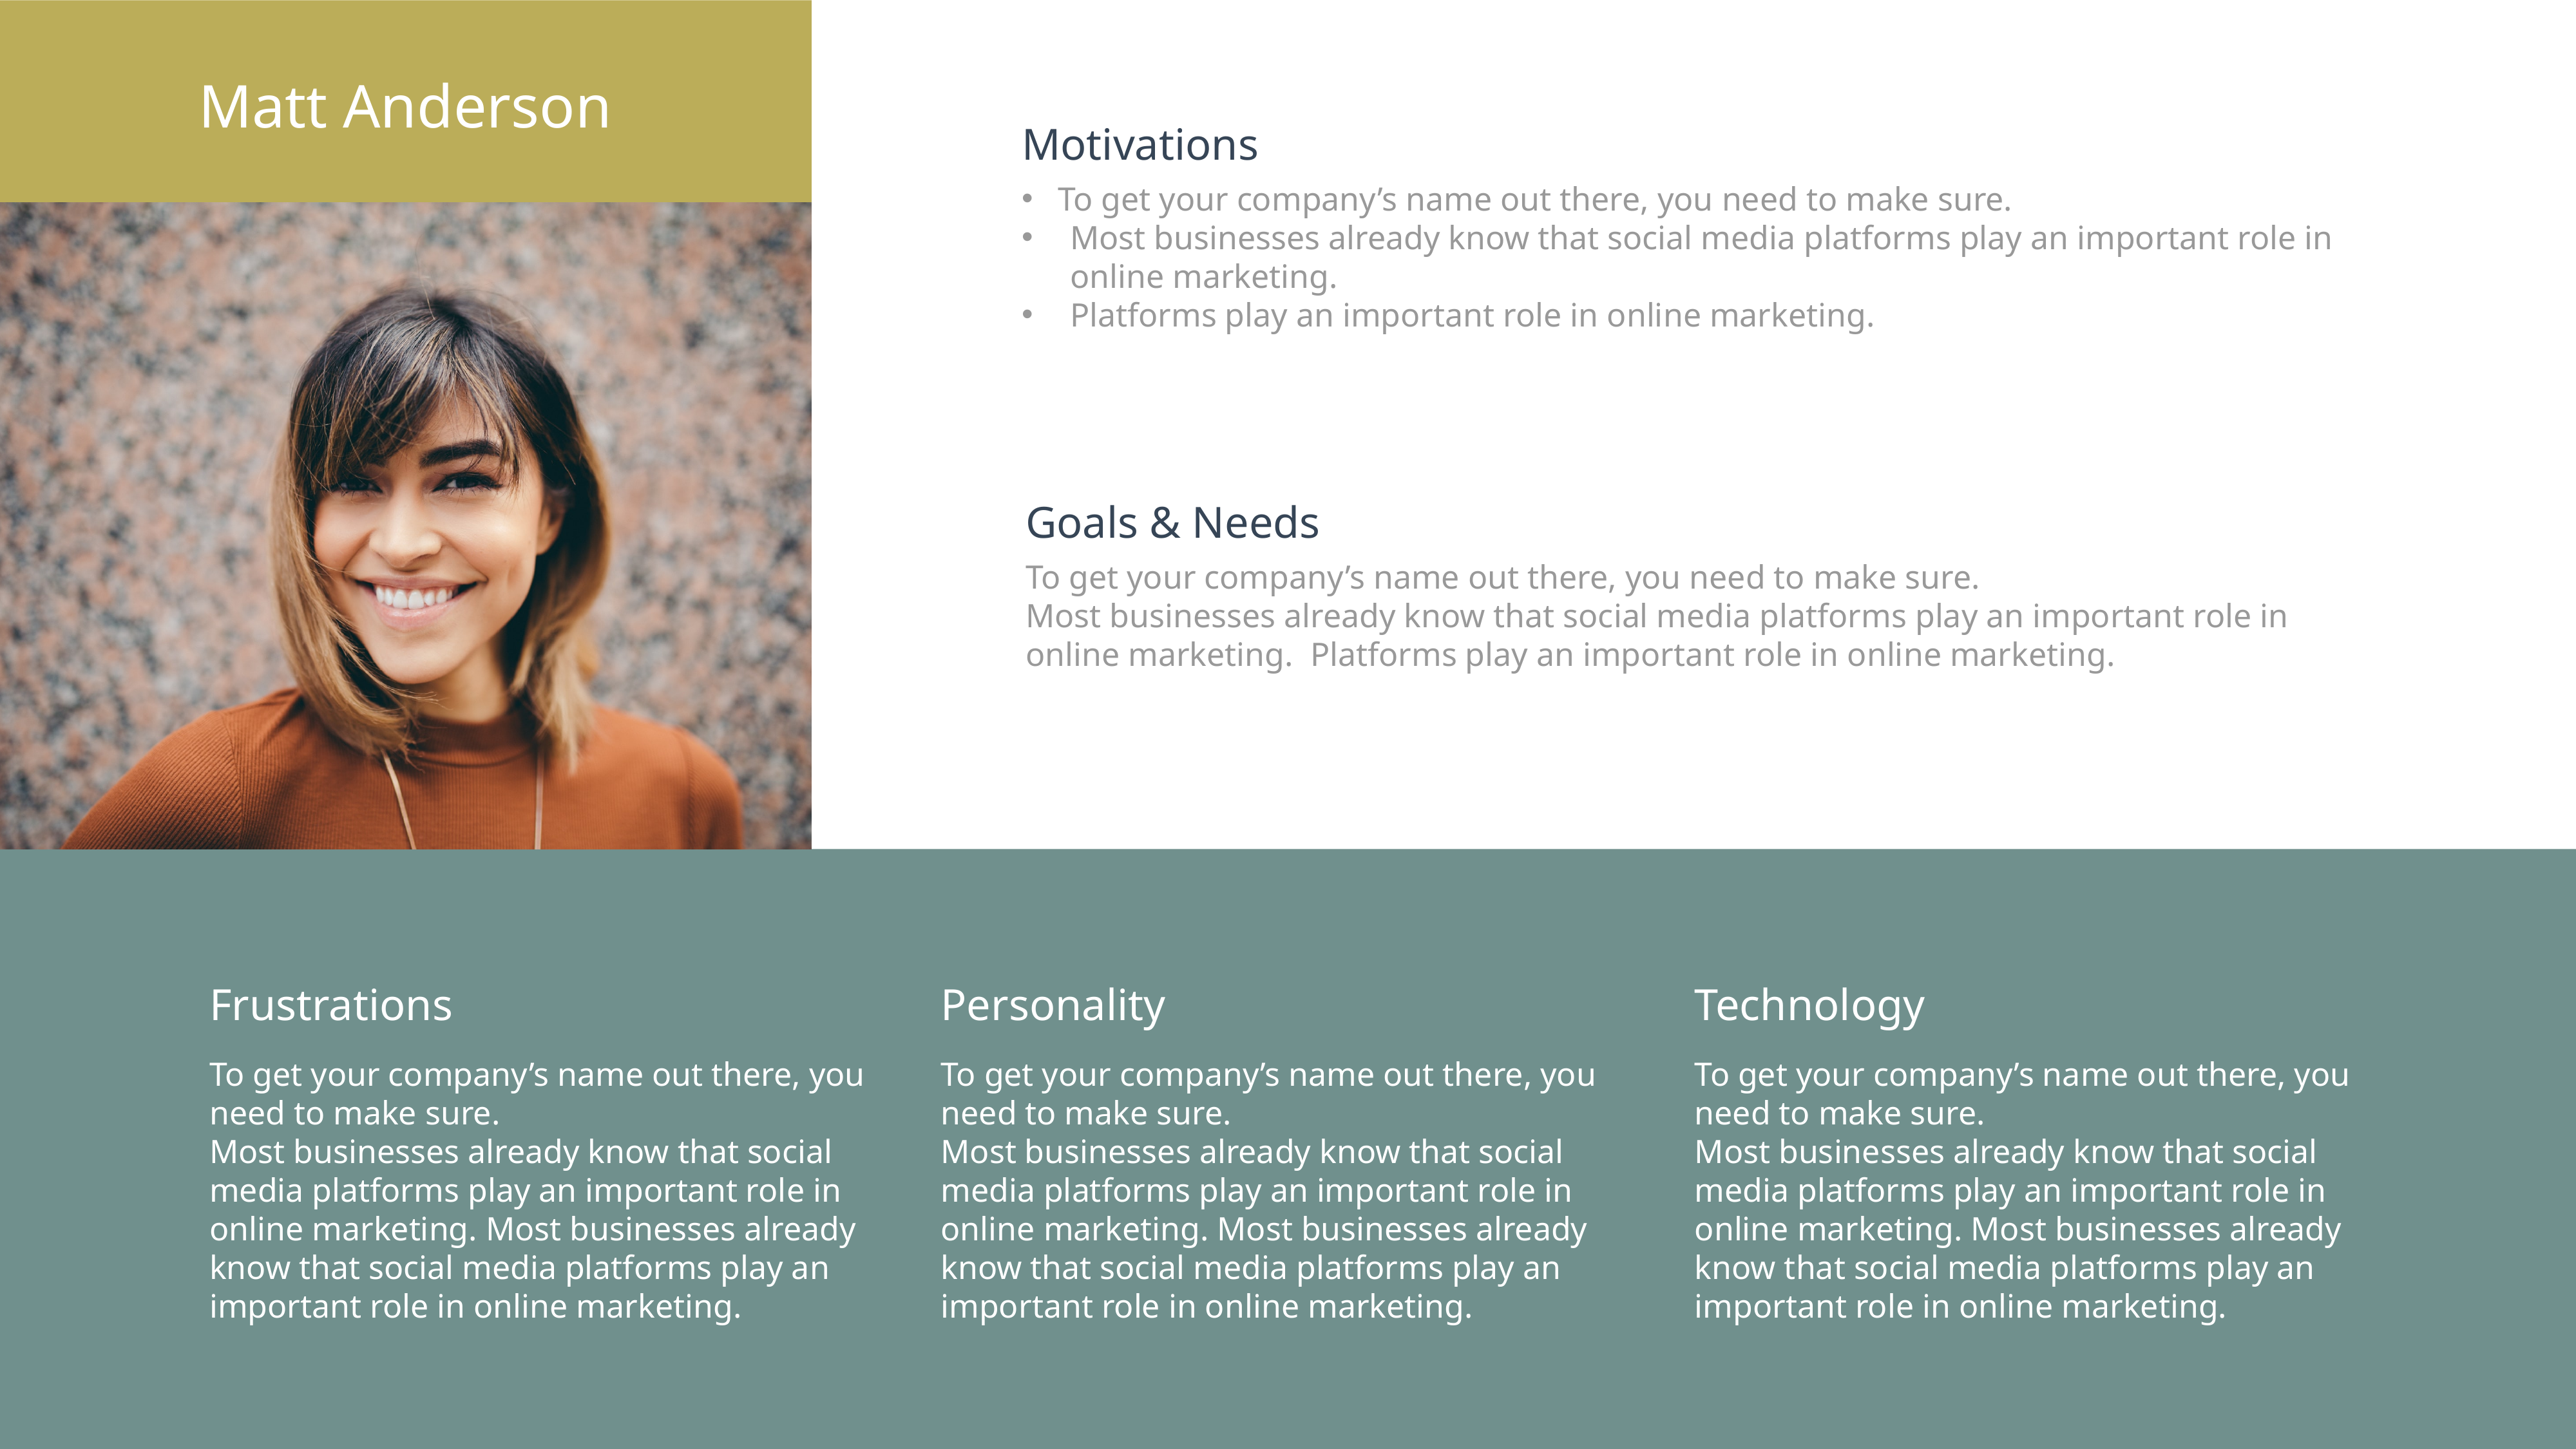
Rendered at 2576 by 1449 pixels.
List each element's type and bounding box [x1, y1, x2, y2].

text_box [1012, 112, 2347, 340]
text_box [931, 972, 1645, 1332]
text_box [0, 0, 812, 202]
picture [0, 202, 812, 849]
text_box [1685, 972, 2398, 1332]
text_box [0, 848, 2576, 1449]
text_box [1016, 490, 2347, 679]
text_box [200, 972, 913, 1332]
